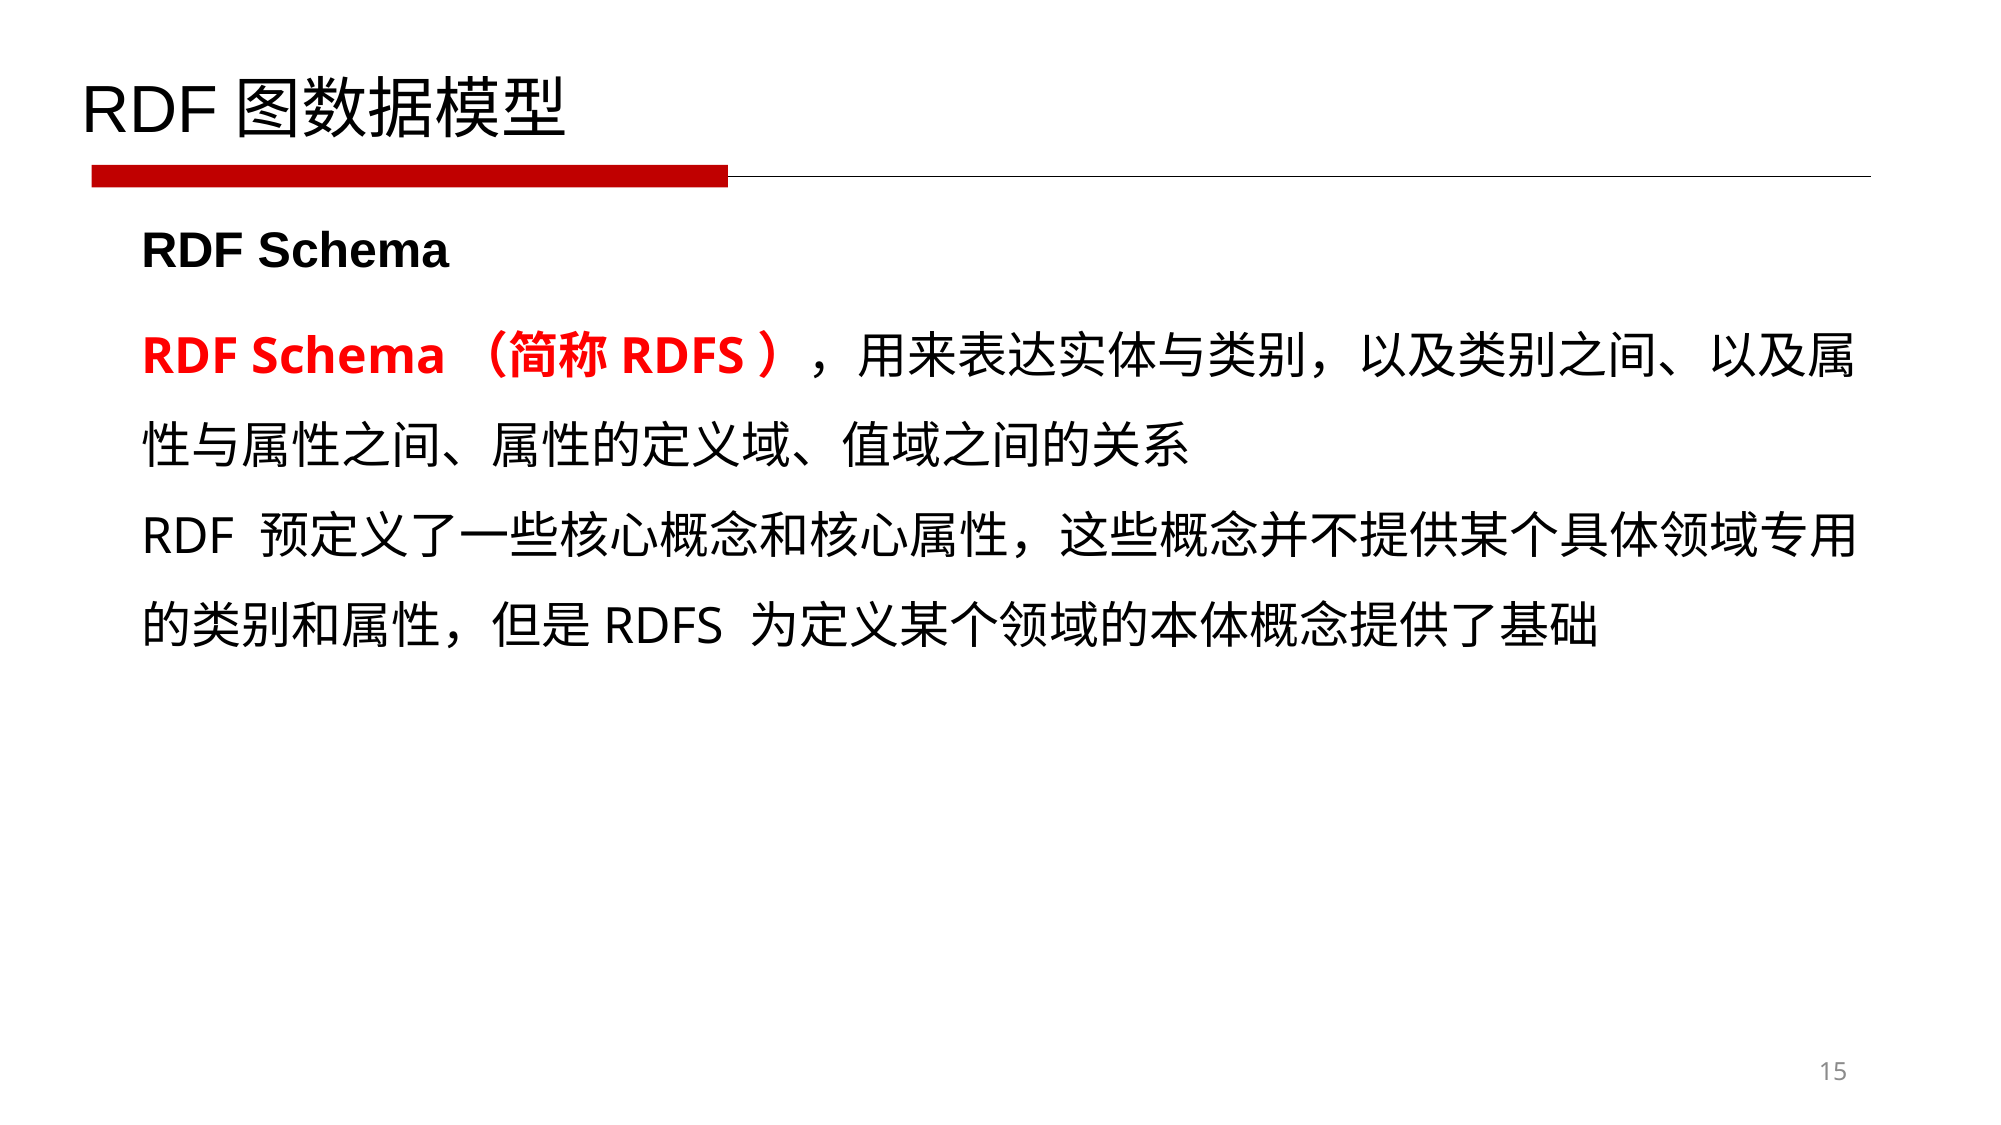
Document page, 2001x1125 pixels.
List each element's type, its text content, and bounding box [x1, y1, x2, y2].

slide_number 15 [1412, 1042, 1863, 1103]
text_box RDF Schema（简称RDFS），用来表达实体与类别，以及类别之间、以及属性与属性之间、属性的定义域、值域之间的关系 RDF 预定义了一些核心概念和核心属性，这些概念并不提供某个具体领域专用的类别和属性，但是RDFS 为定义某个领域的本体概念提供了基础 [126, 285, 1878, 661]
text_box RDF图数据模型 [66, 58, 583, 153]
text_box RDF Schema [126, 210, 958, 285]
text_box [91, 164, 729, 176]
text_box [91, 177, 729, 188]
